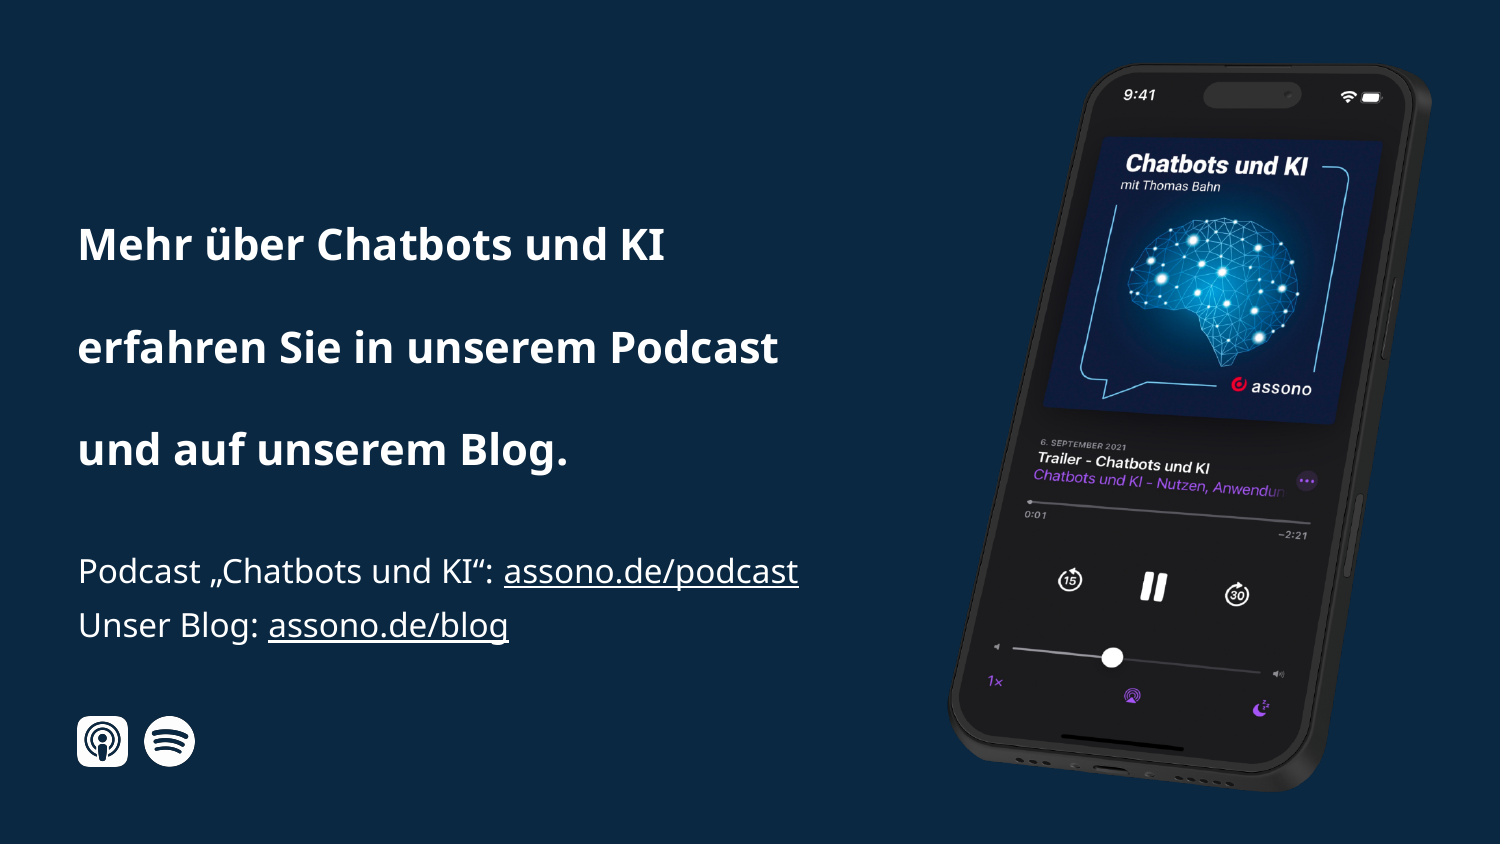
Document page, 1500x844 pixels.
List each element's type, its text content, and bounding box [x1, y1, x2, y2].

picture [143, 715, 195, 767]
text_box Mehr über Chatbots und KI erfahren Sie in unserem Podcast und auf unserem Blog. Podcast „Chatbots und KI“: assono.de/podcast Unser Blog: assono.de/blog [63, 44, 959, 772]
picture [941, 55, 1437, 799]
picture [77, 715, 129, 767]
